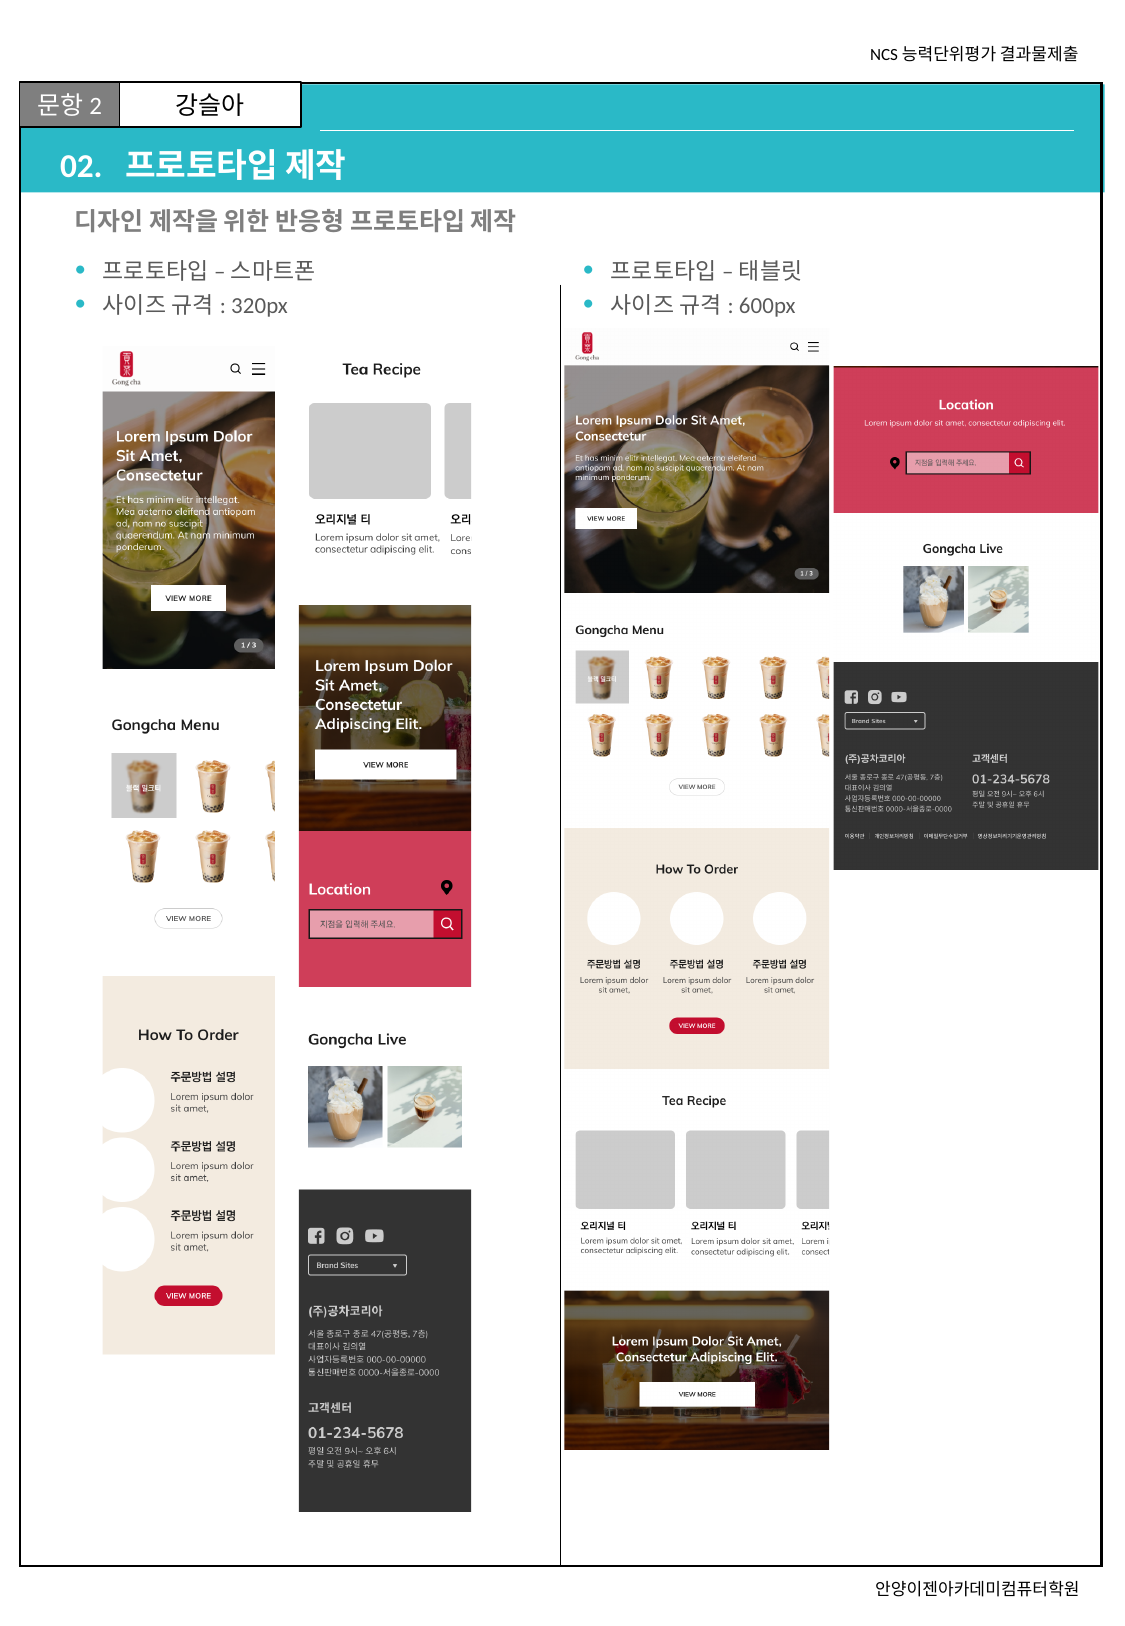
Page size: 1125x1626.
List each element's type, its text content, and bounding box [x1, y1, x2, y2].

picture [833, 366, 1099, 870]
list 프로토타입 – 스마트폰 사이즈 규격: 320px [59, 249, 529, 325]
picture [564, 328, 830, 1451]
subtitle 디자인 제작을 위한 반응형 프로토타입 제작 [59, 202, 1076, 243]
title 02. 프로토타입 제작 [45, 141, 1073, 193]
list 프로토타입 – 태블릿 사이즈 규격: 600px [567, 249, 1037, 325]
picture [102, 346, 275, 1360]
picture [298, 324, 472, 1512]
